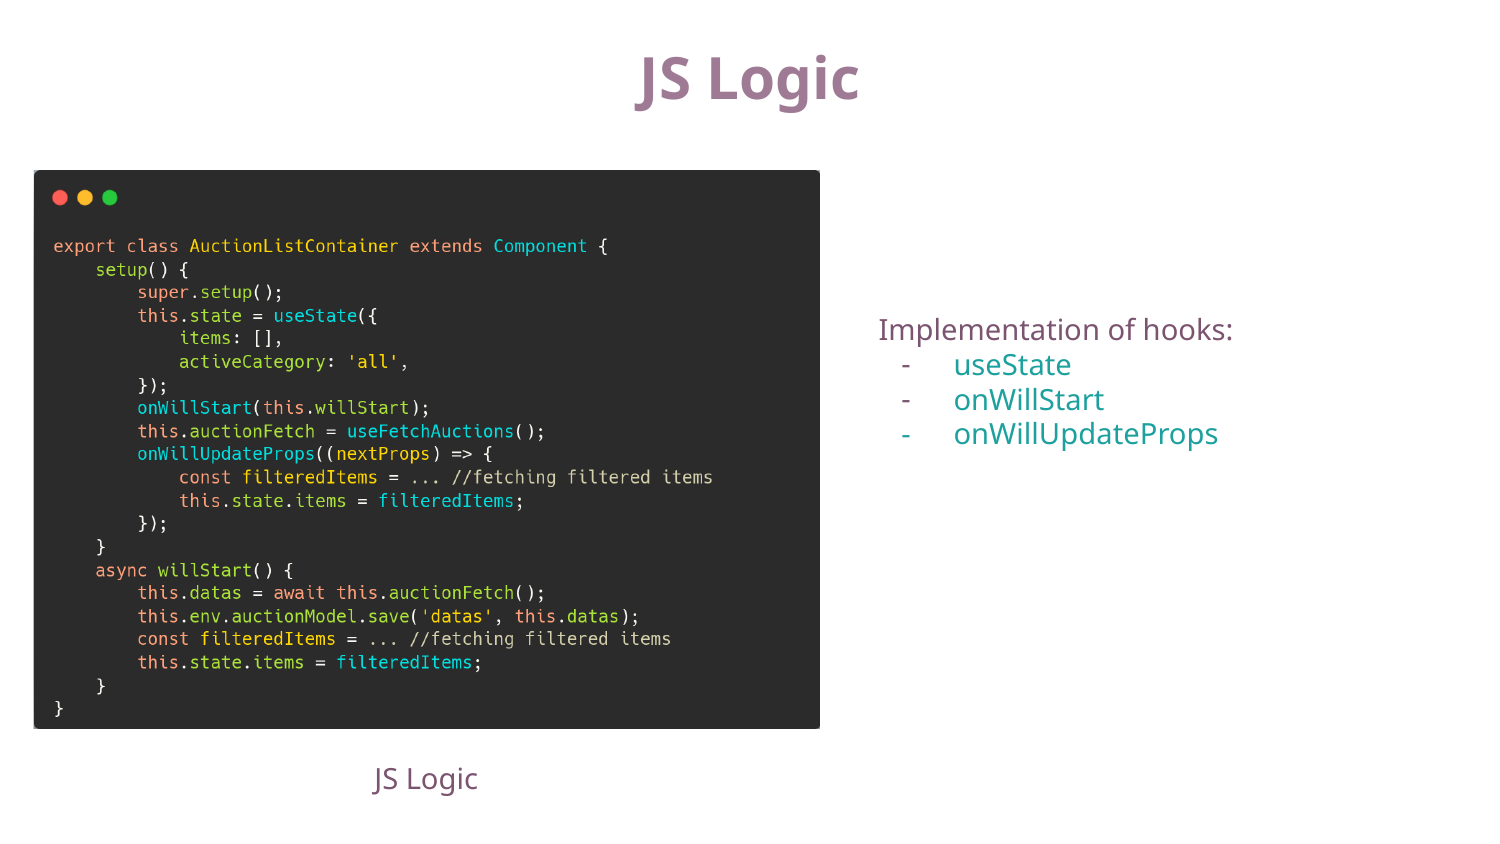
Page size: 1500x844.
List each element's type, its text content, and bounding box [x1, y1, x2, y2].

text_box Implementation of hooks: useState onWillStart onWillUpdateProps [863, 295, 1449, 548]
title JS Logic [51, 26, 1449, 121]
text_box JS Logic [253, 745, 599, 798]
picture [33, 170, 820, 730]
